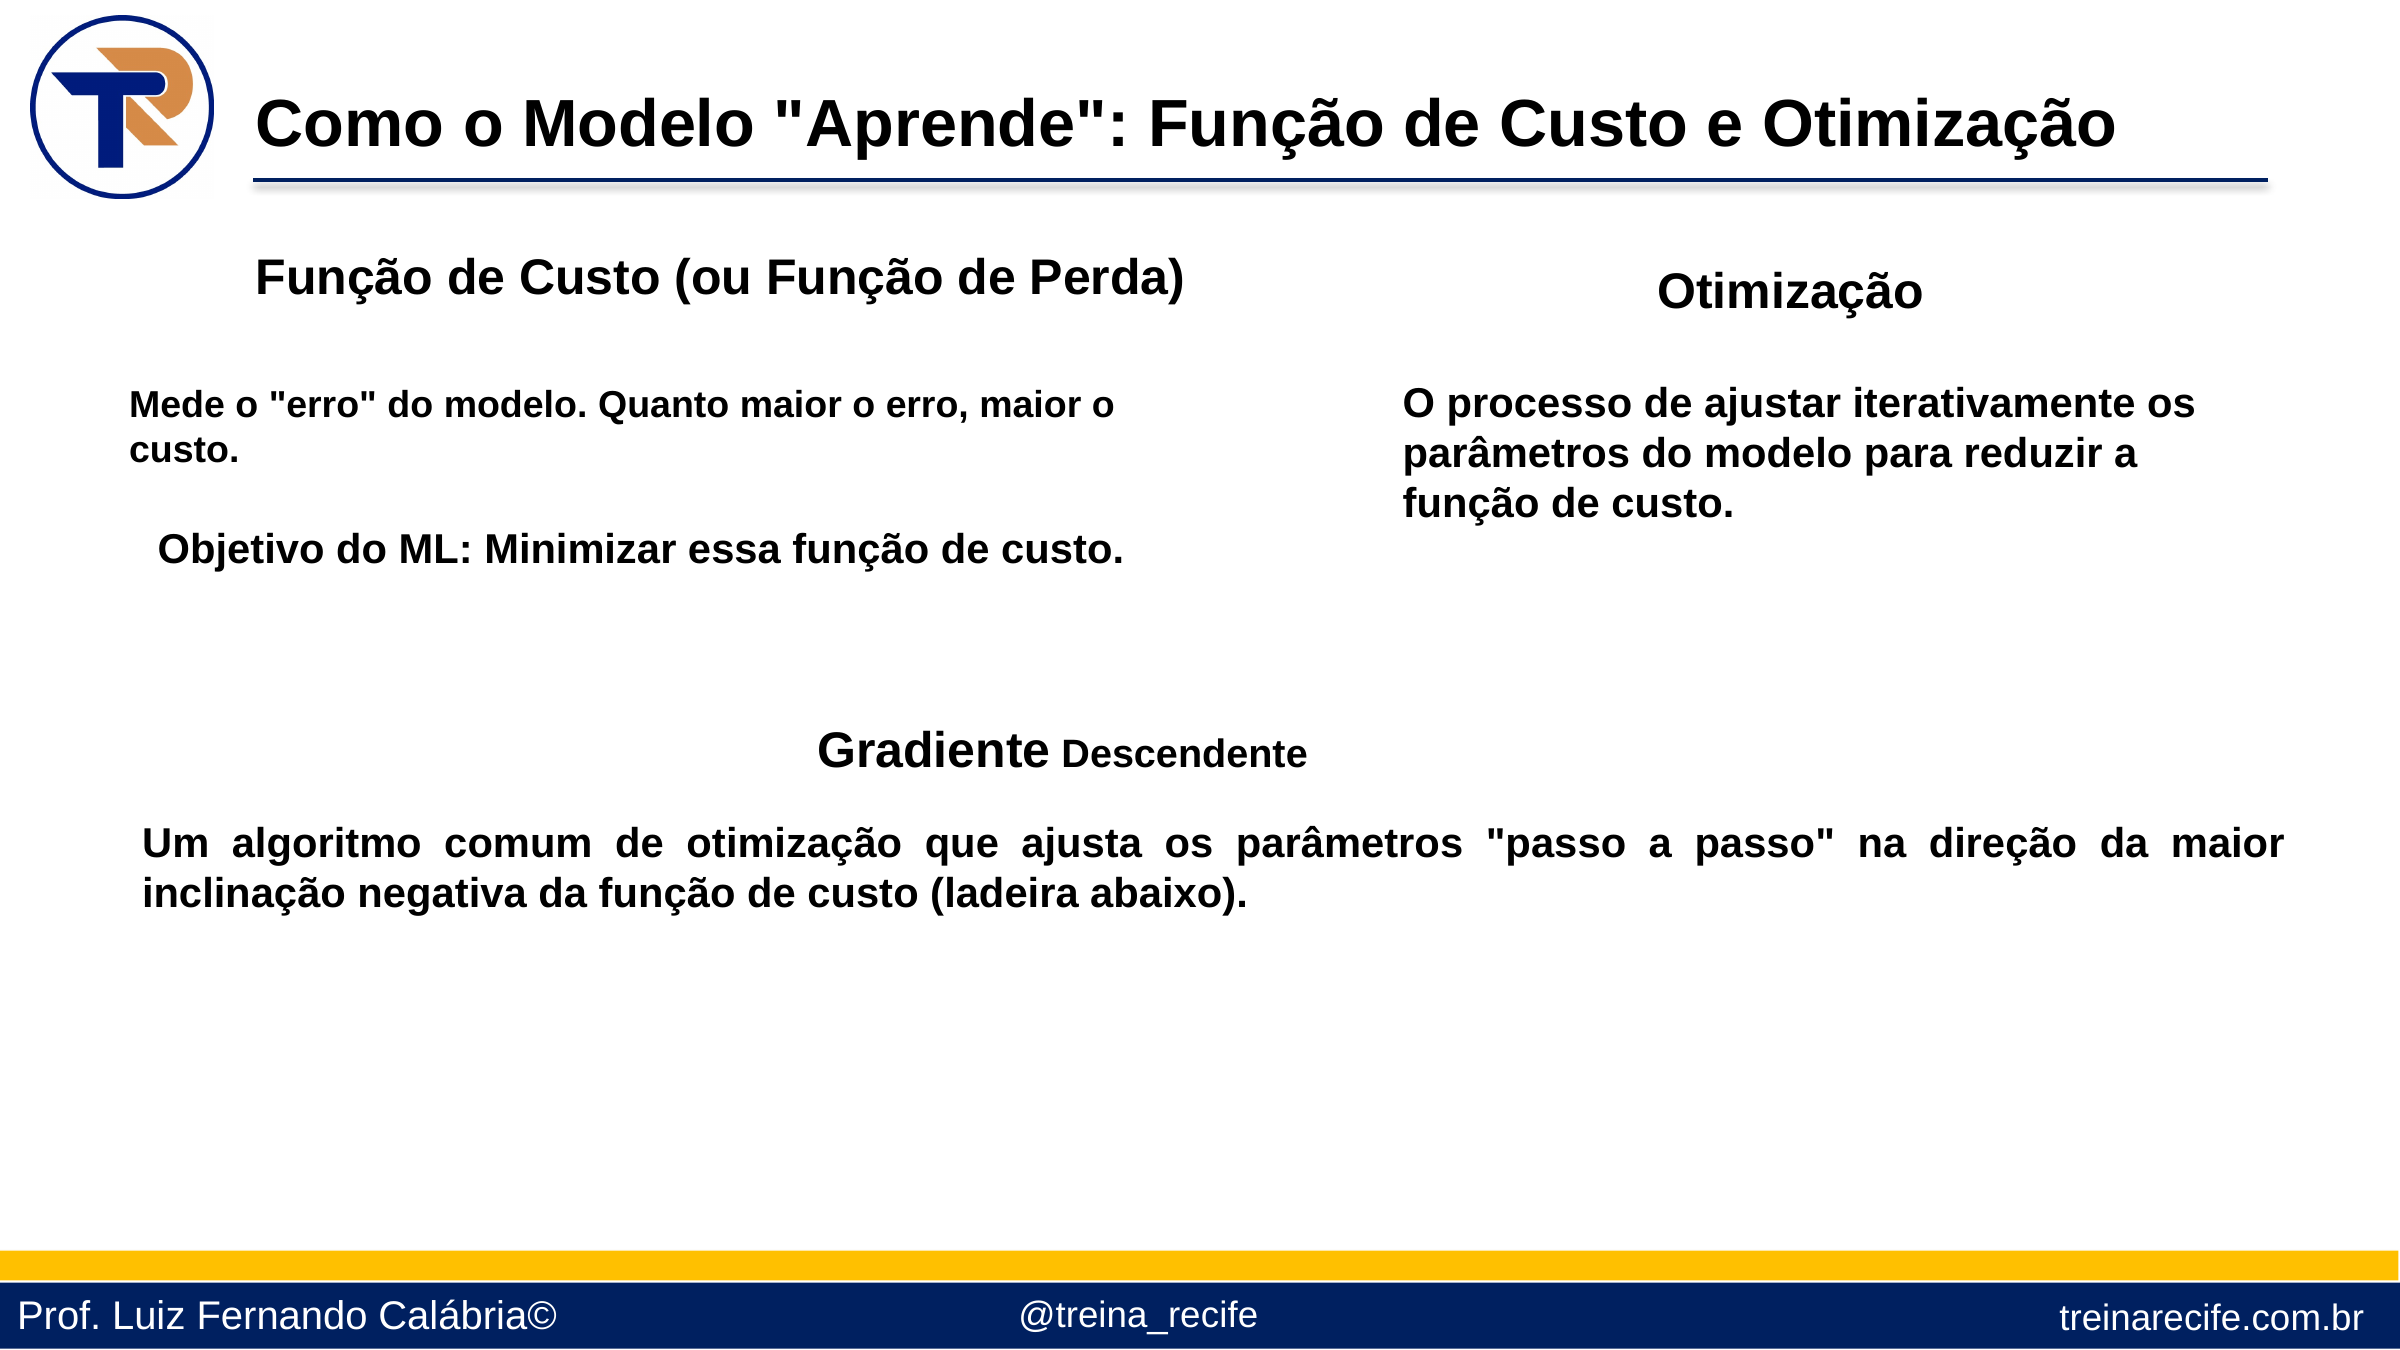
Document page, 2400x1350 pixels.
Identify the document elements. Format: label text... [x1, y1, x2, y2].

text_box Objetivo do ML: Minimizar essa função de custo. [157, 520, 1191, 573]
text_box Como o Modelo "Aprende": Função de Custo e Otimização [255, 59, 2298, 165]
text_box Função de Custo (ou Função de Perda) [255, 254, 968, 305]
text_box O processo de ajustar iterativamente os parâmetros do modelo para reduzir a função de custo. [1402, 375, 2286, 479]
text_box Mede o "erro" do modelo. Quanto maior o erro, maior o custo. [114, 372, 1191, 478]
picture [30, 15, 214, 199]
text_box Gradiente Descendente [817, 727, 1254, 778]
text_box Um algoritmo comum de otimização que ajusta os parâmetros "passo a passo" na direção da maior inclinação negativa da função de custo (ladeira abaixo). [142, 816, 2286, 919]
text_box Otimização [1657, 268, 2059, 319]
